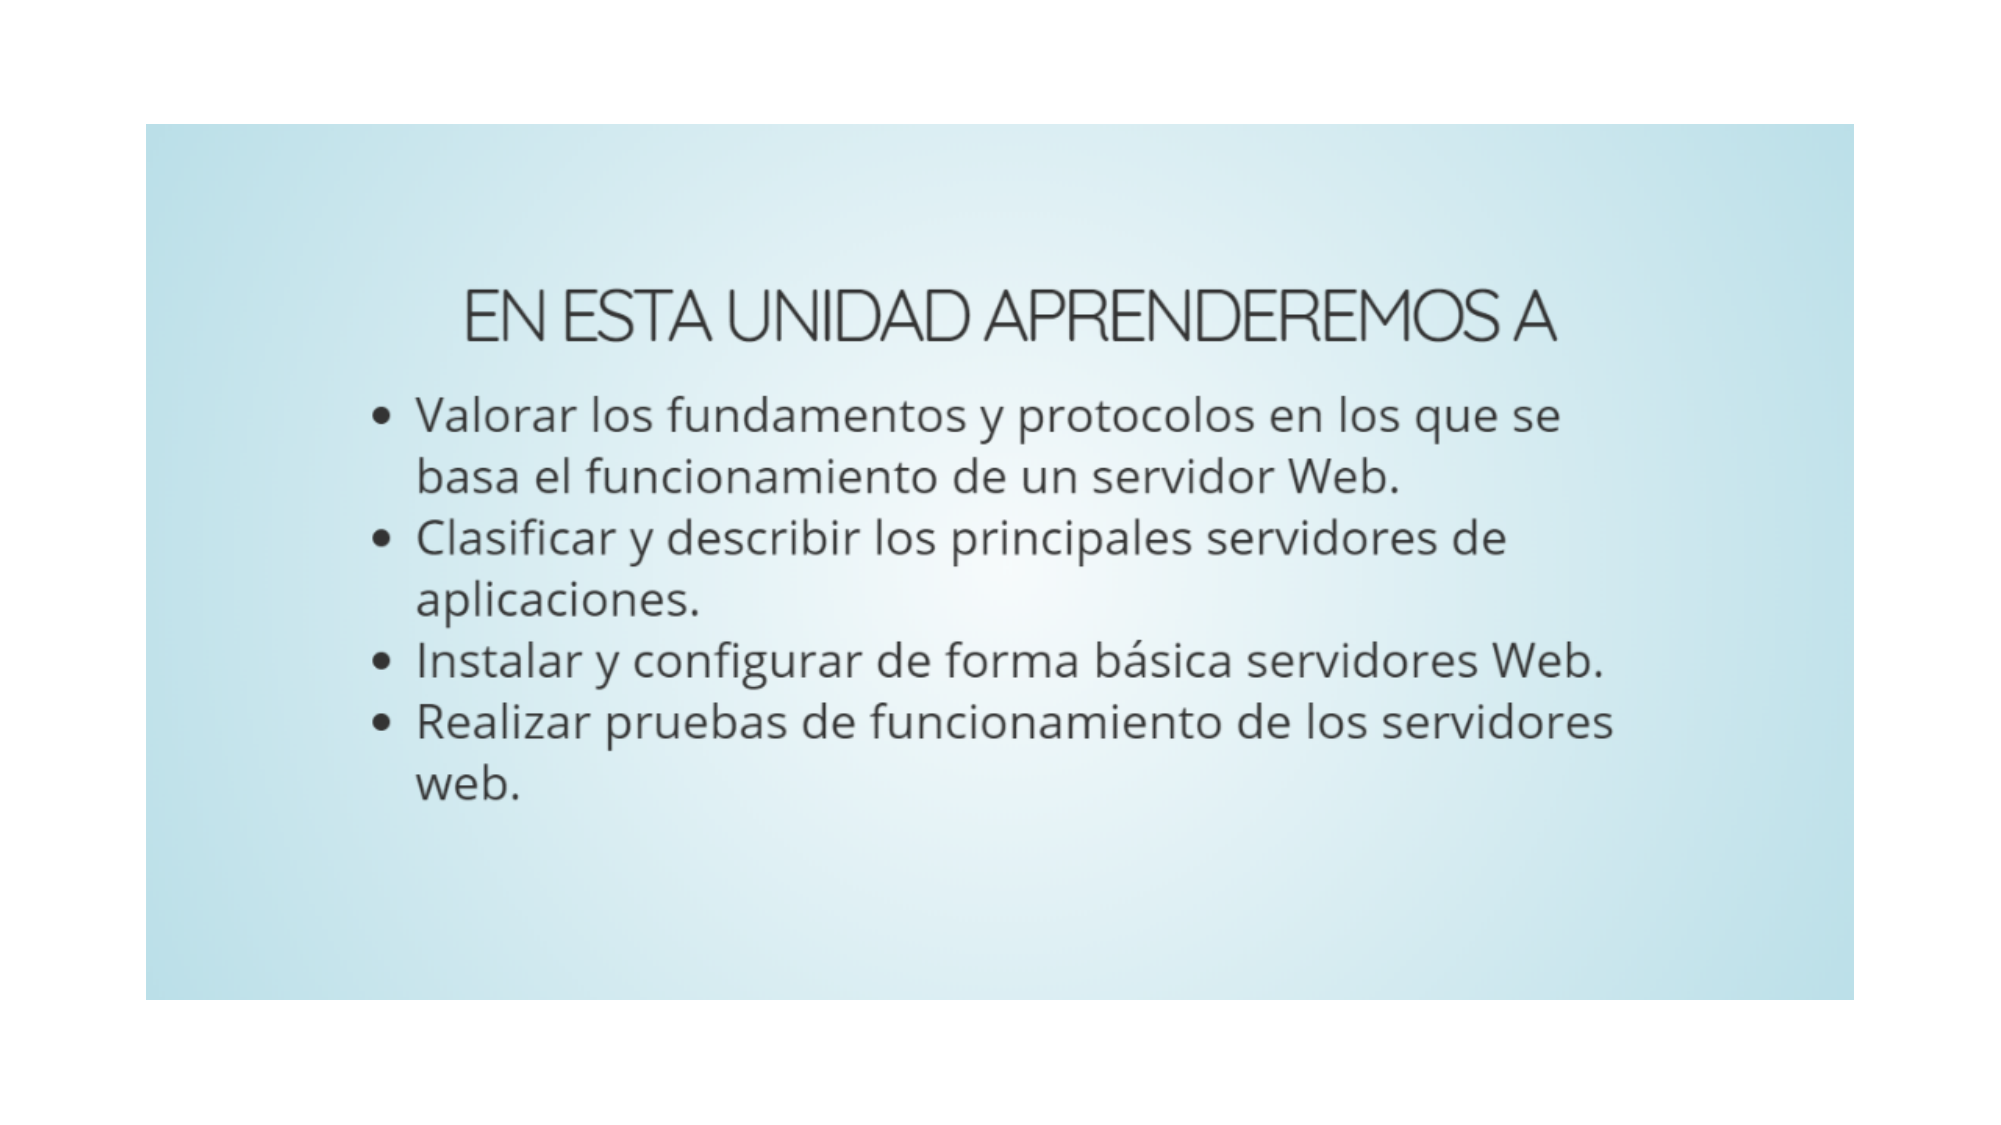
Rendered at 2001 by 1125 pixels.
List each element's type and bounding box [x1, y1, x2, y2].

picture [146, 124, 1854, 1001]
